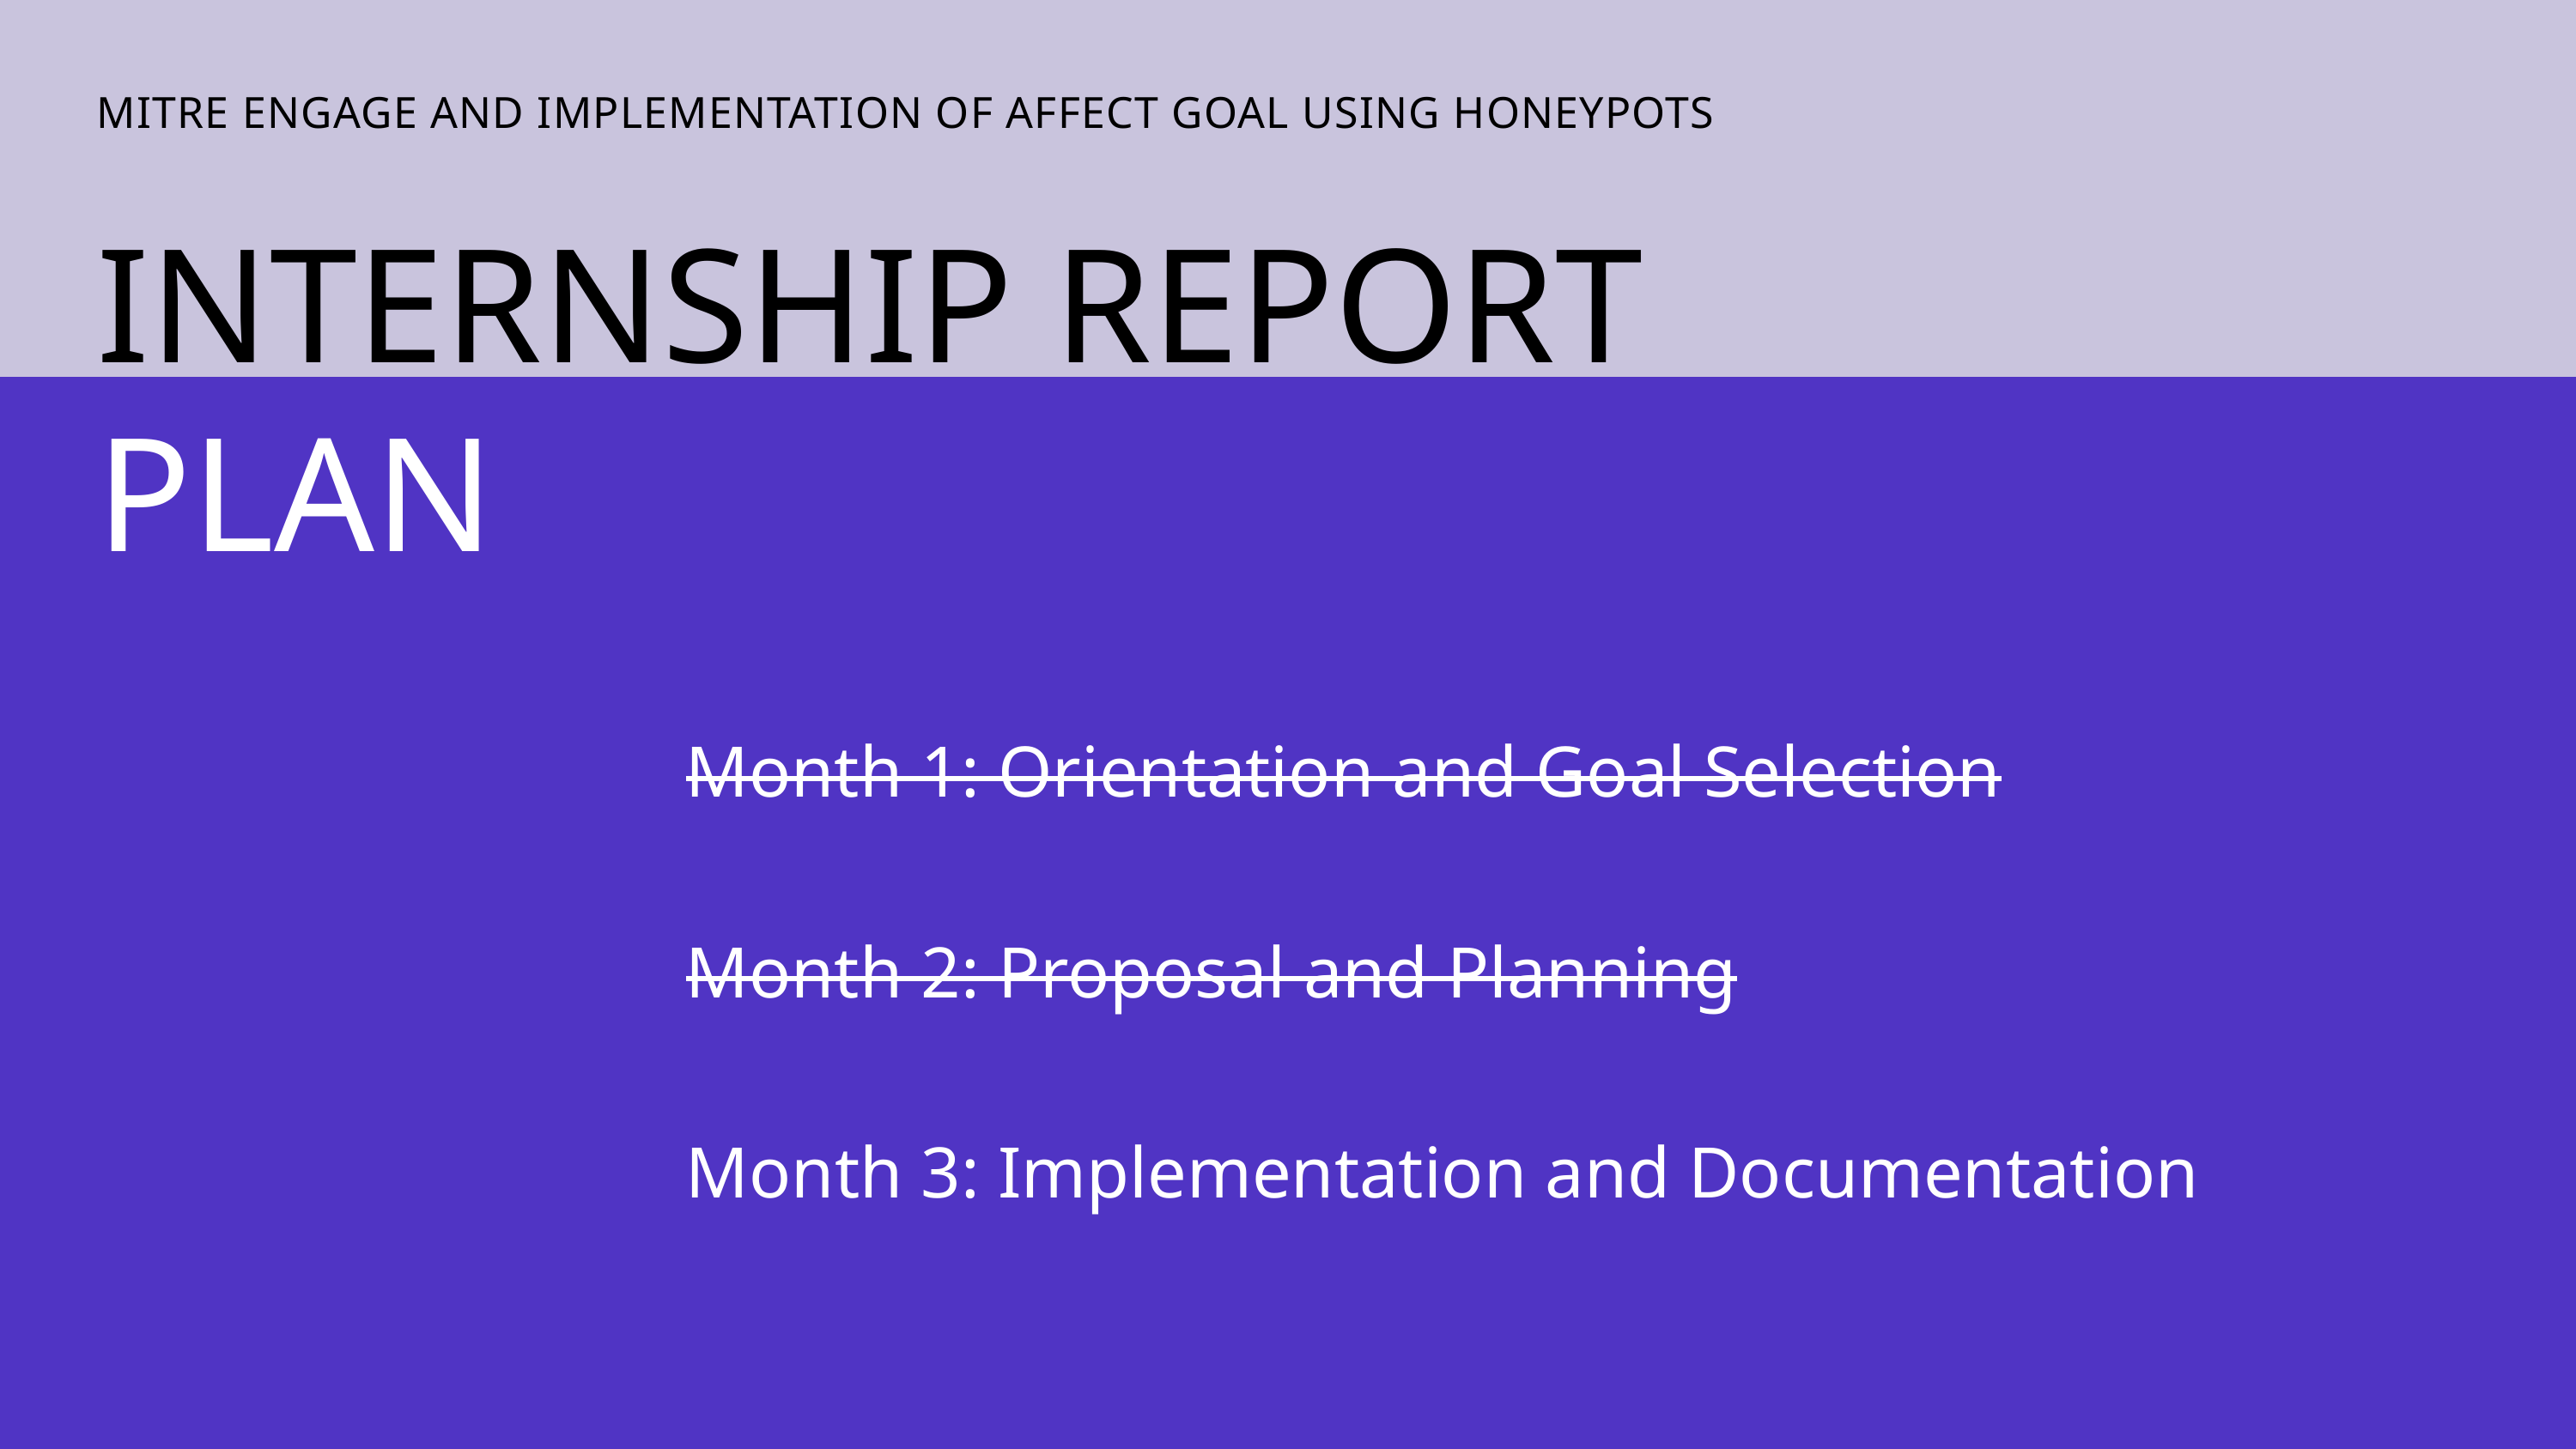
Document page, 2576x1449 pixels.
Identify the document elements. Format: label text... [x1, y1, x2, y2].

text_box Month 1: Orientation and Goal Selection [685, 713, 2252, 811]
text_box Month 3: Implementation and Documentation [685, 1114, 2415, 1213]
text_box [0, 0, 2576, 377]
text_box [96, 82, 1895, 580]
text_box Month 2: Proposal and Planning [685, 913, 2168, 1012]
